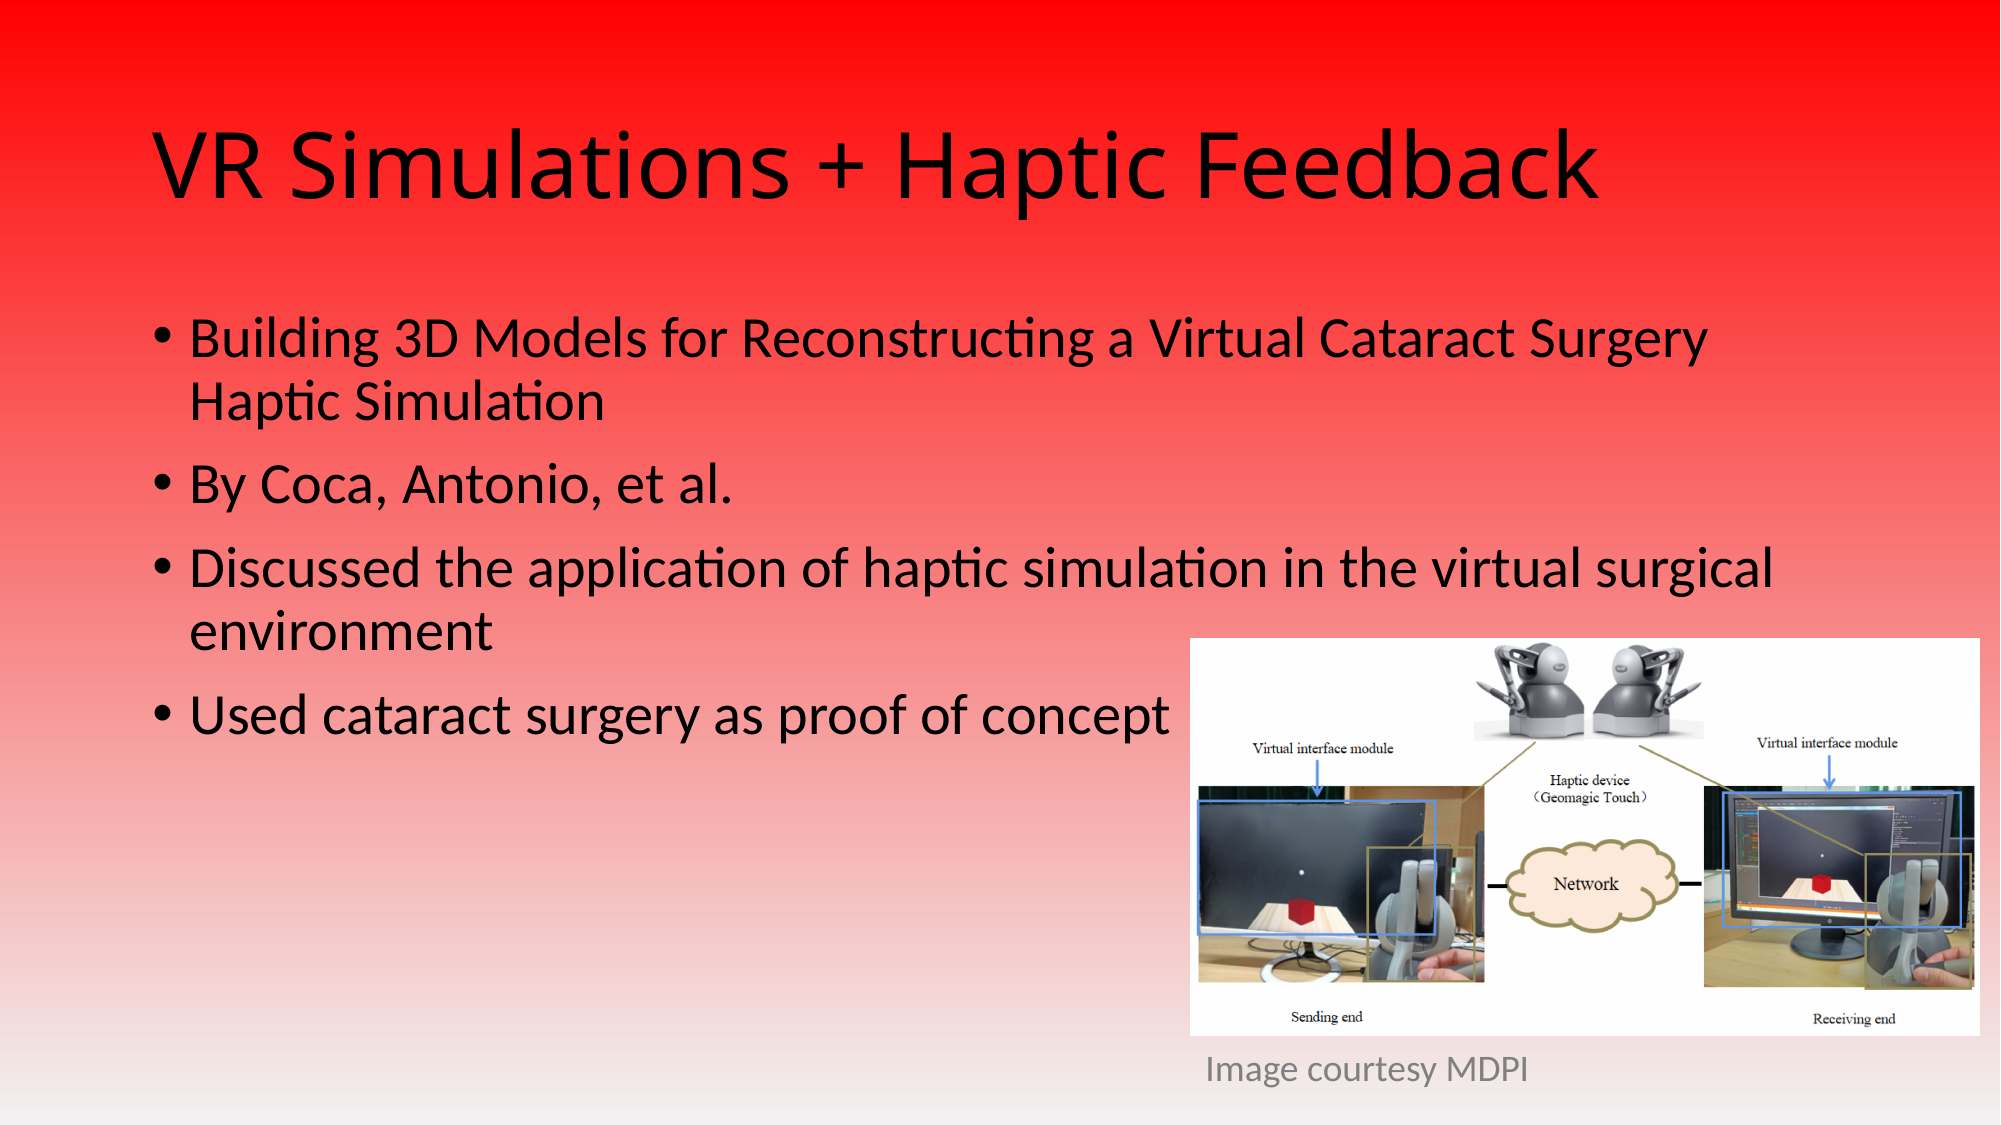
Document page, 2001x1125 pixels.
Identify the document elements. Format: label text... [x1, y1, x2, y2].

title VR Simulations + Haptic Feedback [137, 59, 1863, 278]
list Building 3D Models for Reconstructing a Virtual Cataract Surgery Haptic Simulation By Coca, Antonio, et al. Discussed the application of haptic simulation in the virtual surgical environment Used cataract surgery as proof of concept [137, 299, 1863, 1014]
text_box Image courtesy MDPI [1190, 1036, 1836, 1096]
picture [1190, 637, 1980, 1036]
